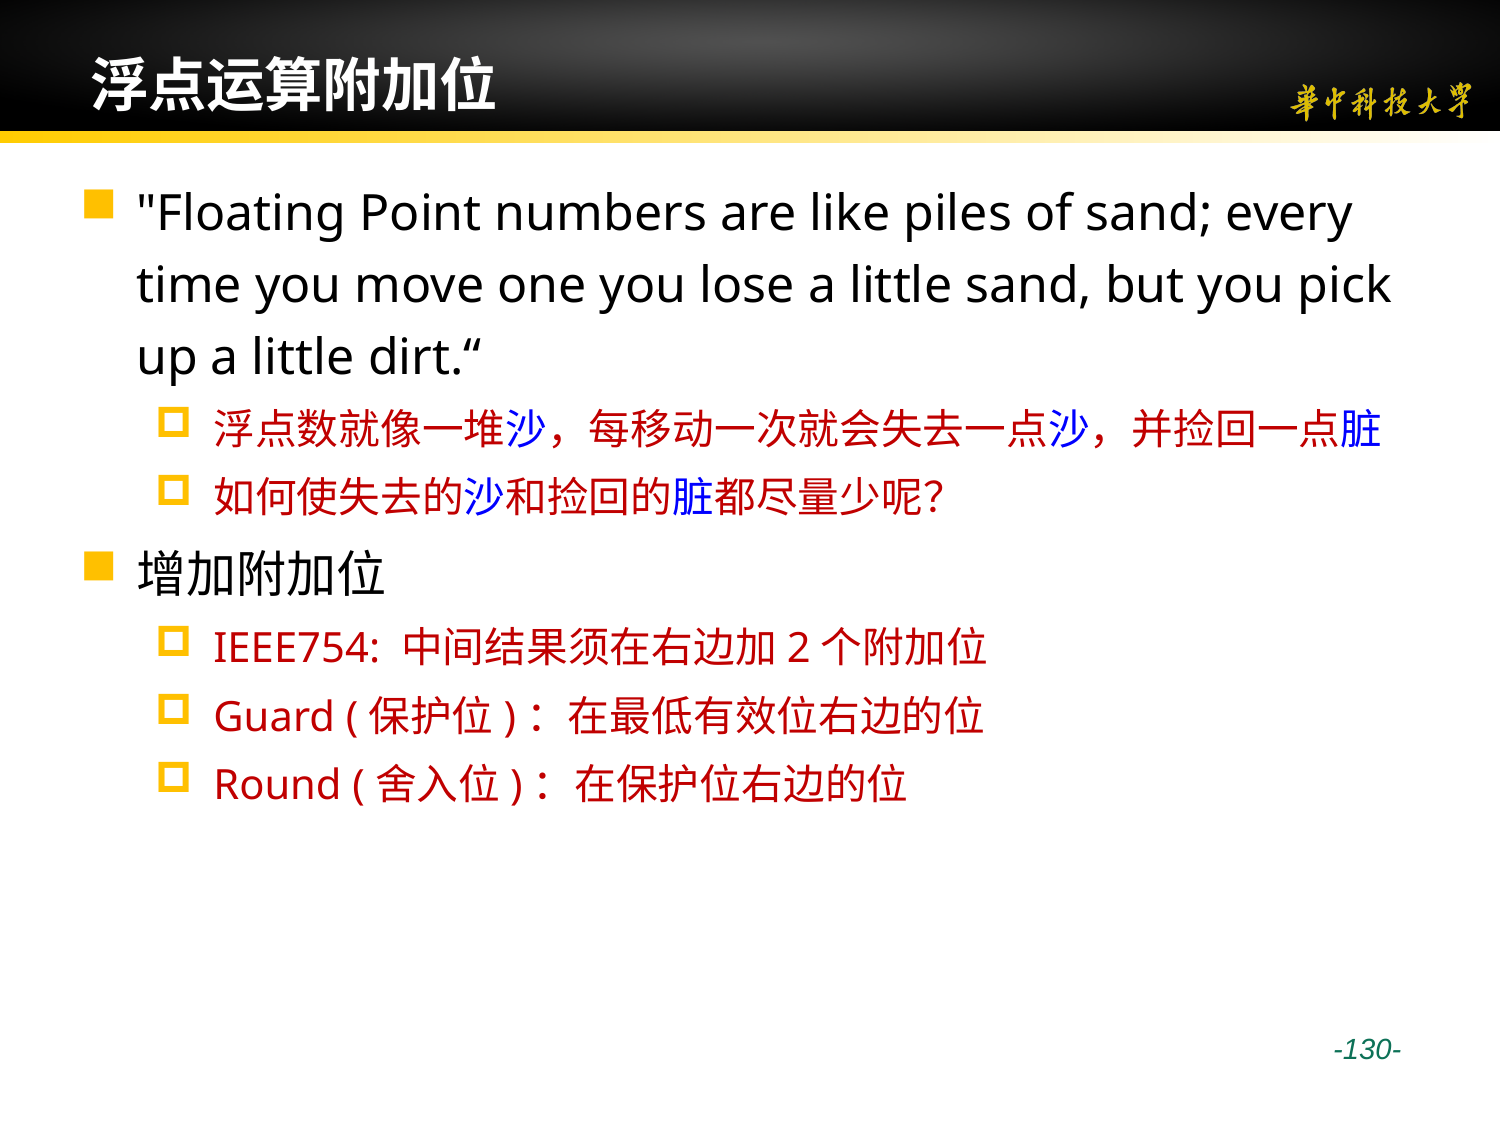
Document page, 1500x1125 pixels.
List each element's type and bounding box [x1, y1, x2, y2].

slide_number [1257, 1023, 1425, 1102]
text_box [562, 131, 567, 143]
text_box [738, 131, 744, 143]
title [74, 34, 1426, 131]
list [64, 160, 1414, 988]
picture [0, 0, 1500, 131]
text_box [650, 131, 655, 143]
